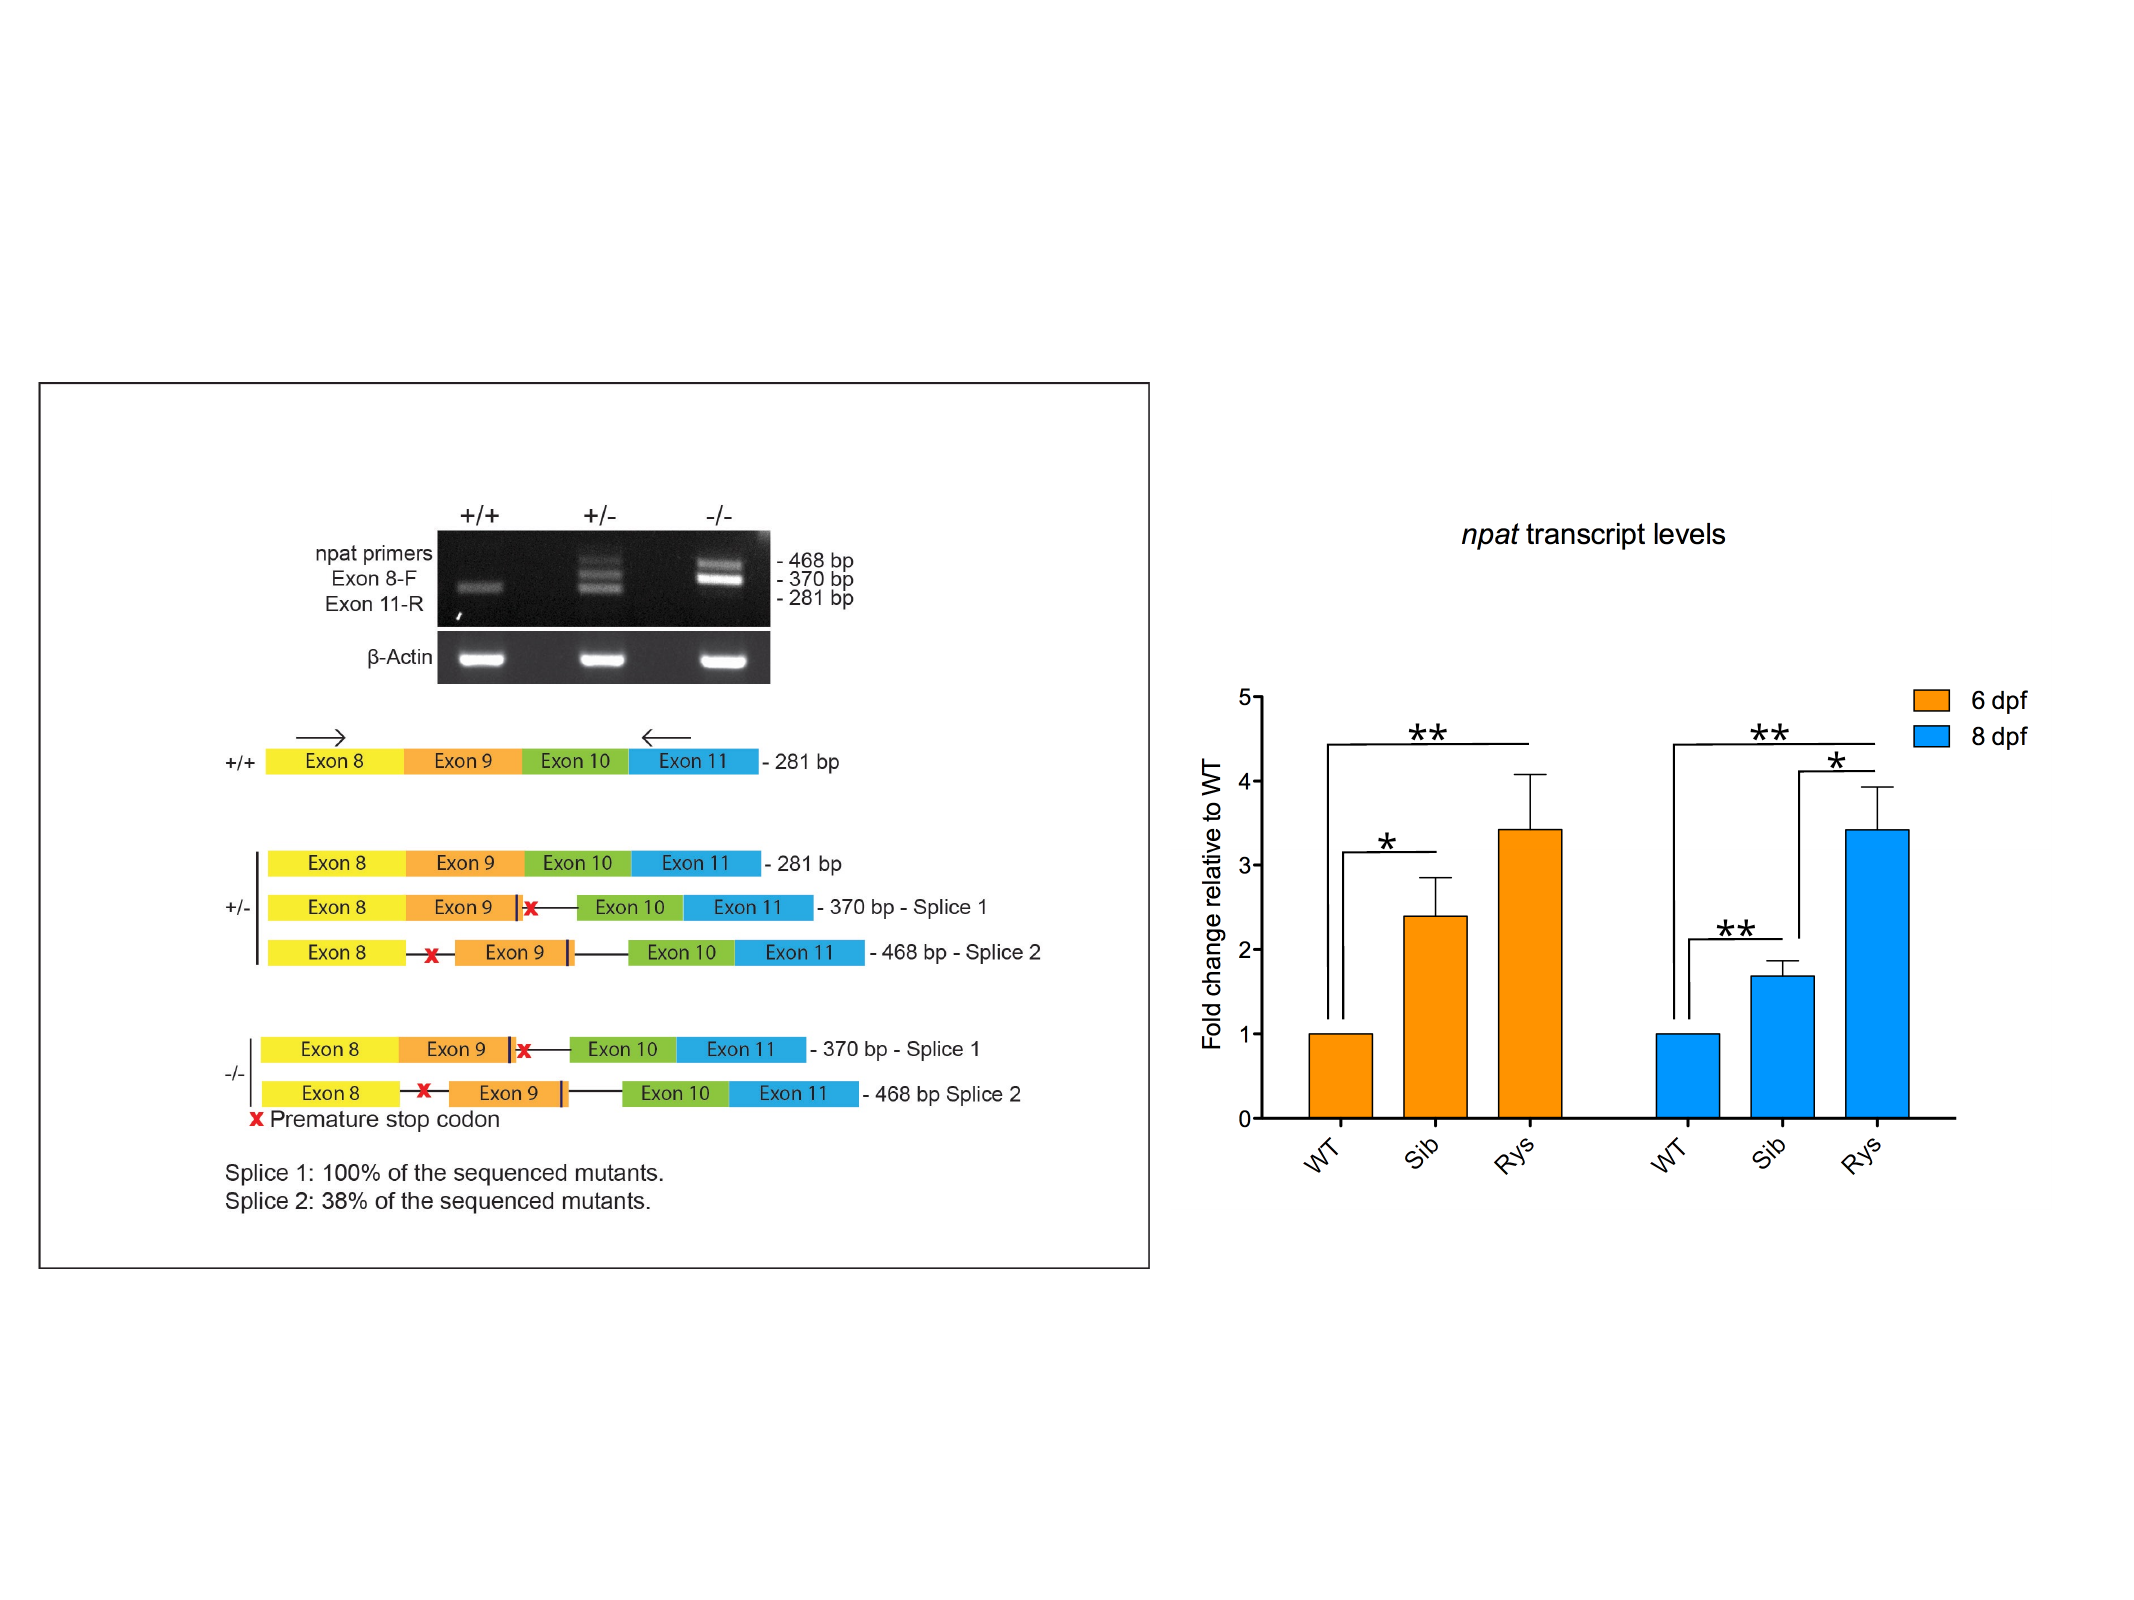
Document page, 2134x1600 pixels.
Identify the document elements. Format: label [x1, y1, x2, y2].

text_box [1171, 489, 2053, 1211]
picture [0, 382, 1150, 1269]
